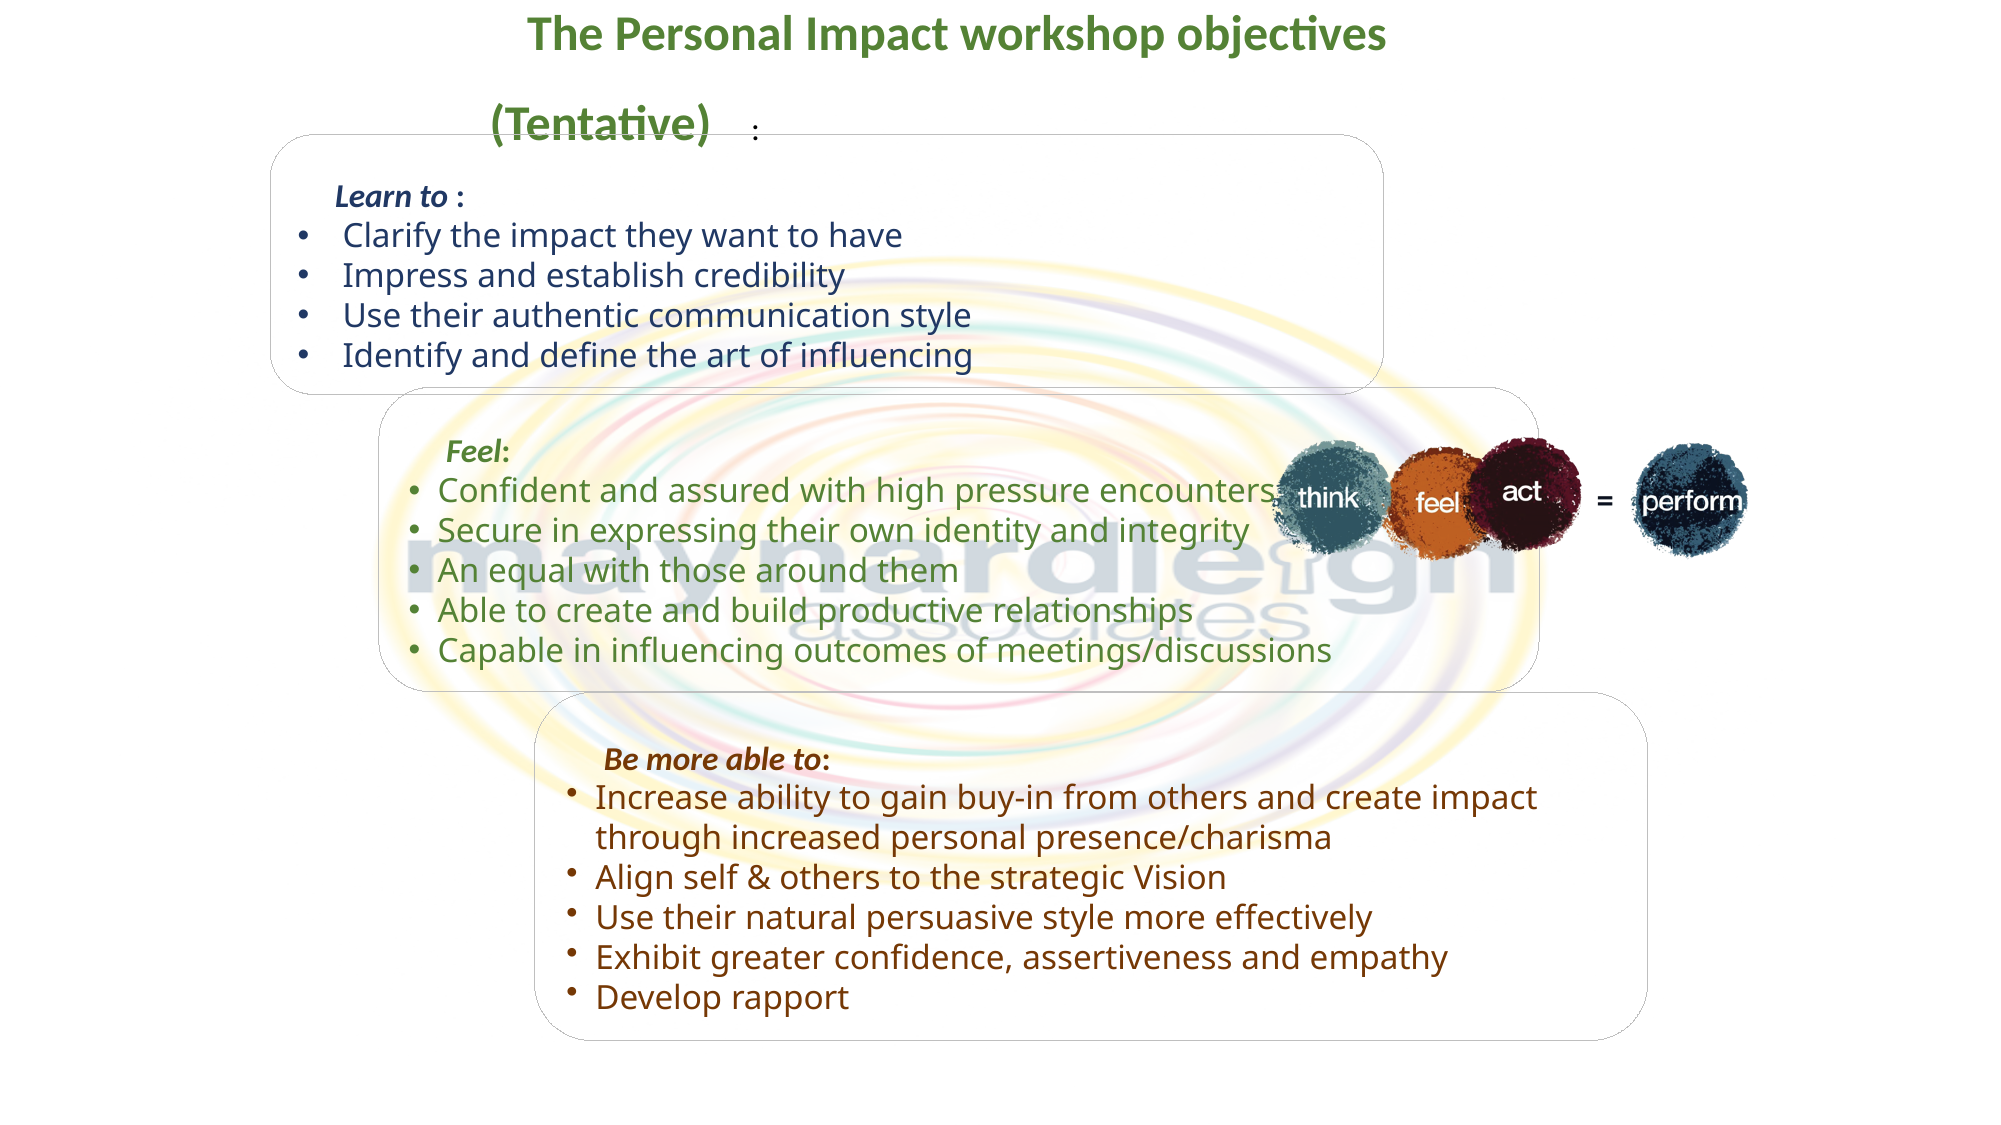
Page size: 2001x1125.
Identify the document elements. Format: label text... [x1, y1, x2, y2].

text_box Learn to : Clarify the impact they want to have Impress and establish credibility Use their authentic communication style Identify and define the art of influencing [270, 134, 1384, 395]
text_box Feel: Confident and assured with high pressure encounters Secure in expressing their own identity and integrity An equal with those around them Able to create and build productive relationships Capable in influencing outcomes of meetings/discussions [378, 387, 1540, 692]
text_box The Personal Impact workshop objectives (Tentative) : [474, 0, 1613, 158]
text_box Be more able to: Increase ability to gain buy-in from others and create impact through increased personal presence/charisma Align self & others to the strategic Vision Use their natural persuasive style more effectively Exhibit greater confidence, assertiveness and empathy Develop rapport [534, 692, 1648, 1041]
picture [1269, 435, 1750, 563]
